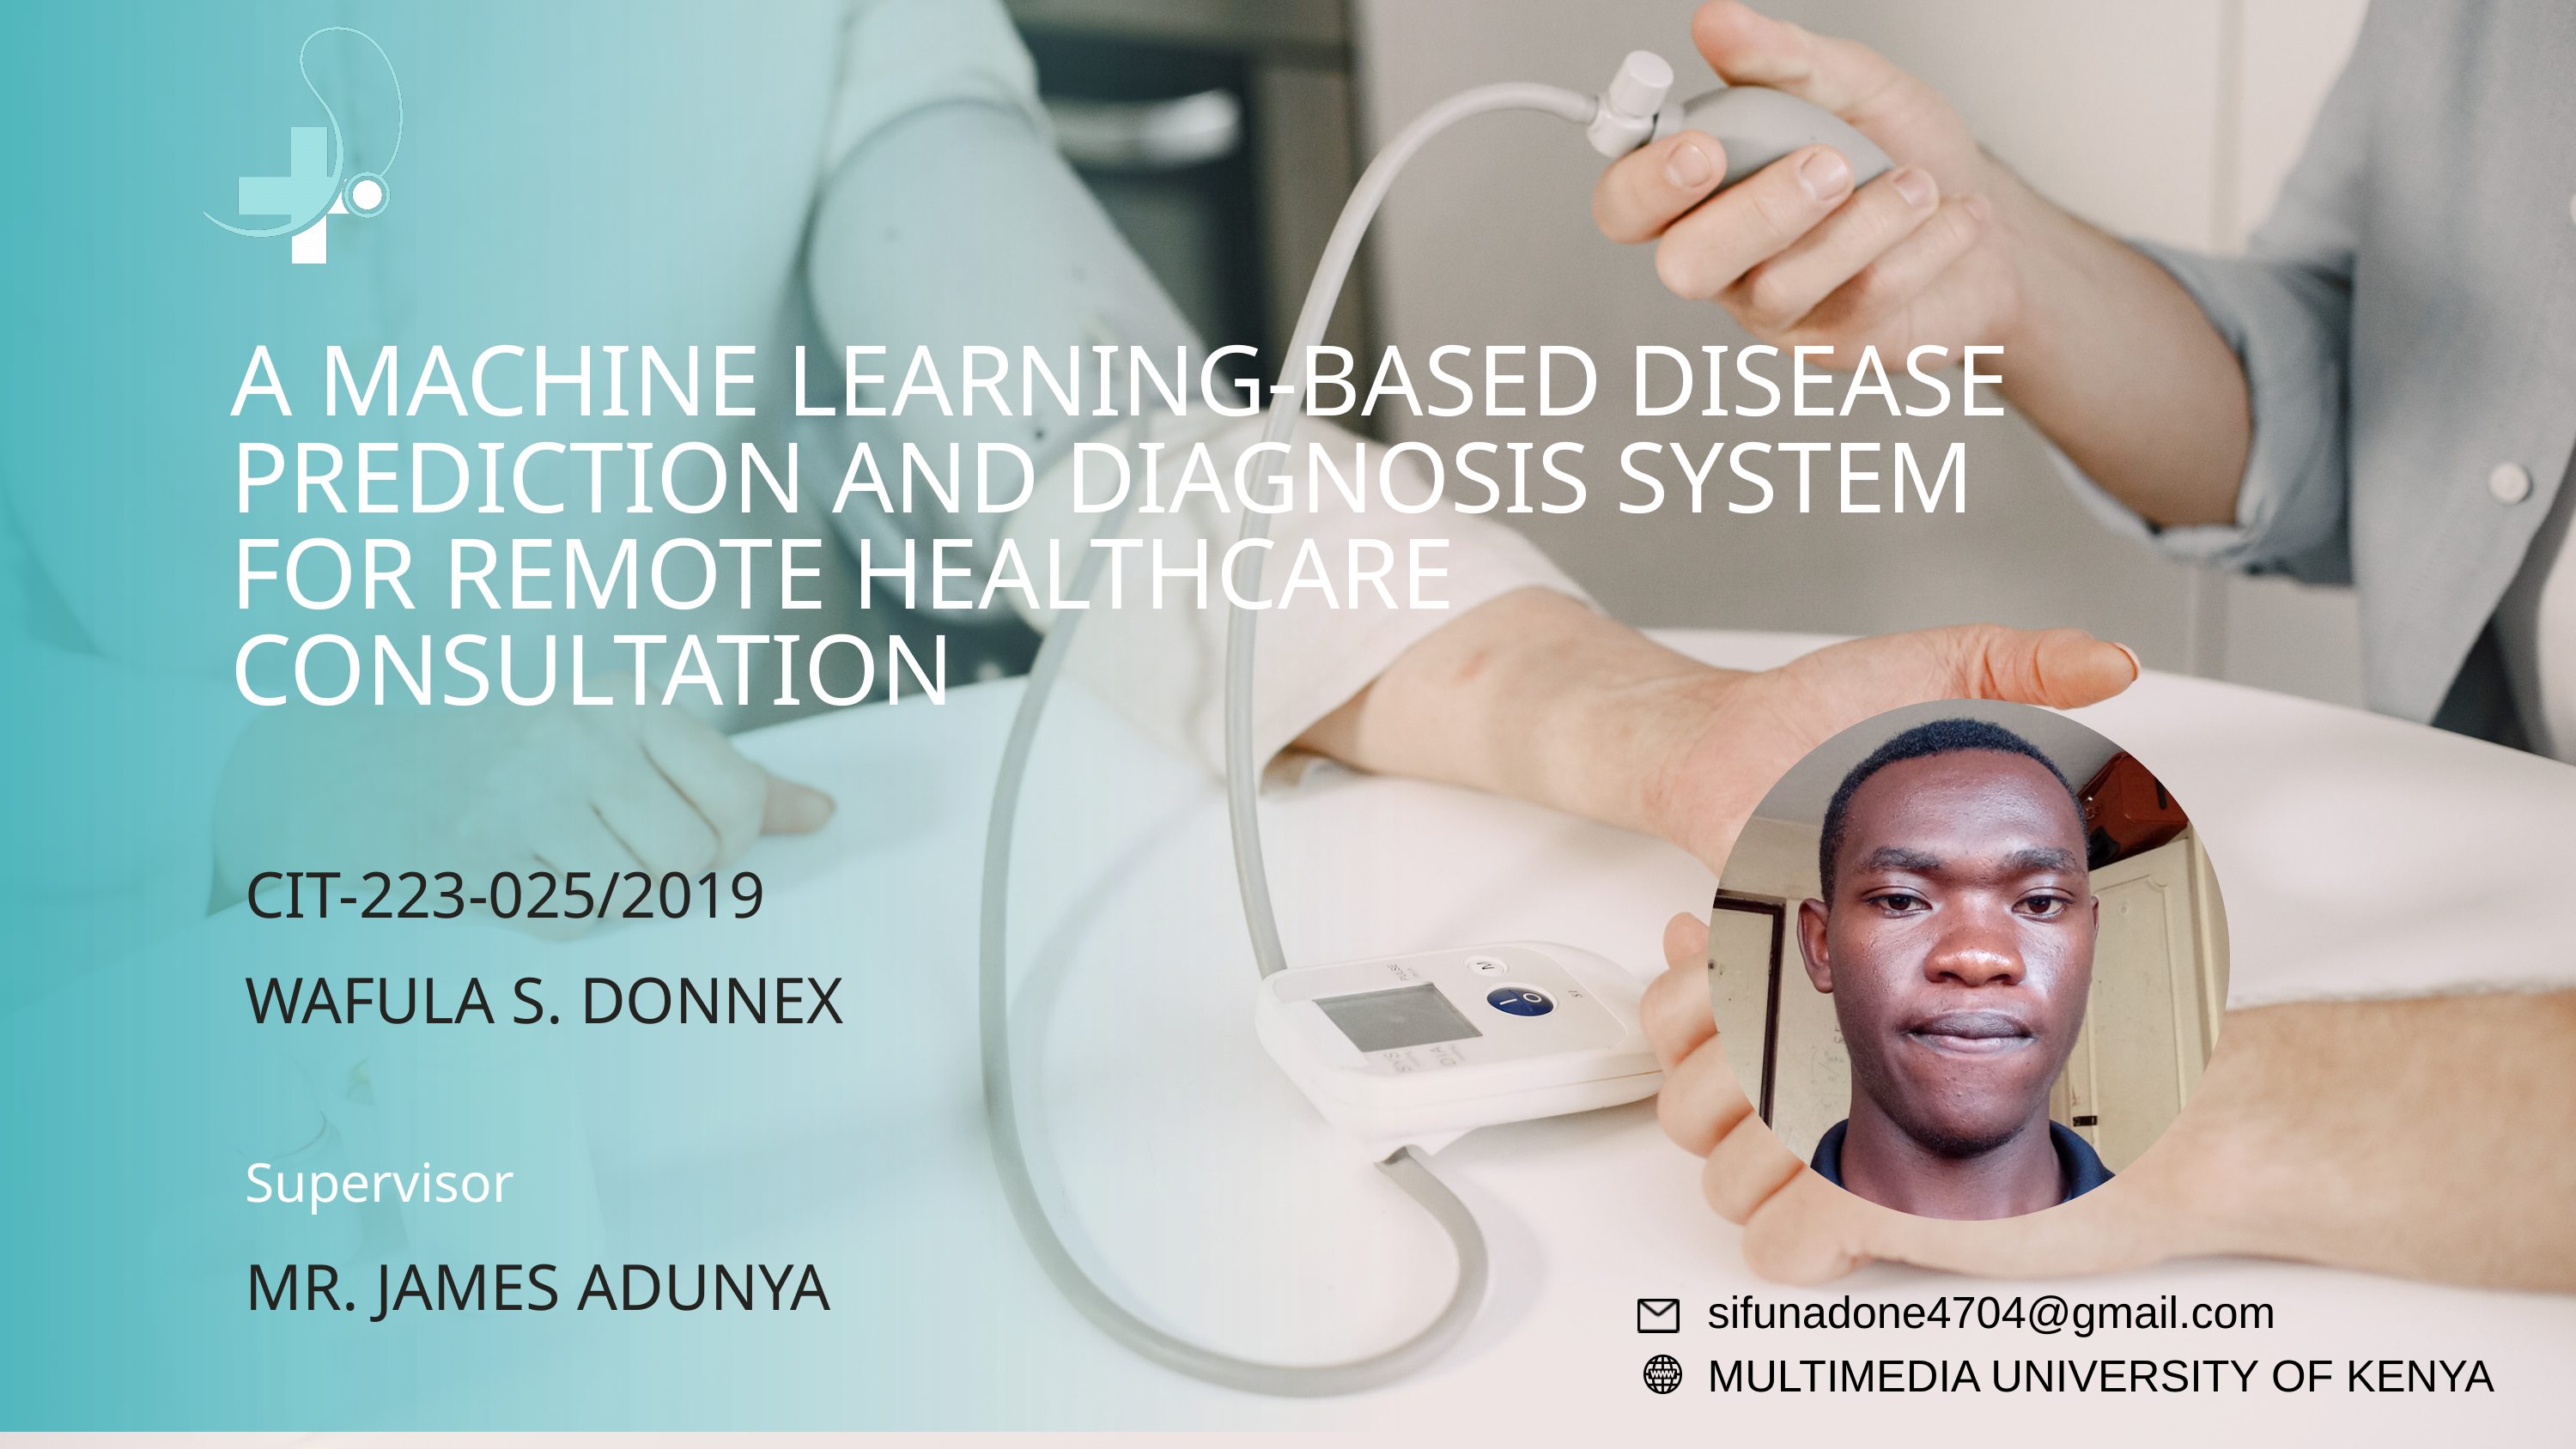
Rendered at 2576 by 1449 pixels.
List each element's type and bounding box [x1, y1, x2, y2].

picture [0, 0, 2576, 1449]
text_box [1707, 698, 2231, 1222]
